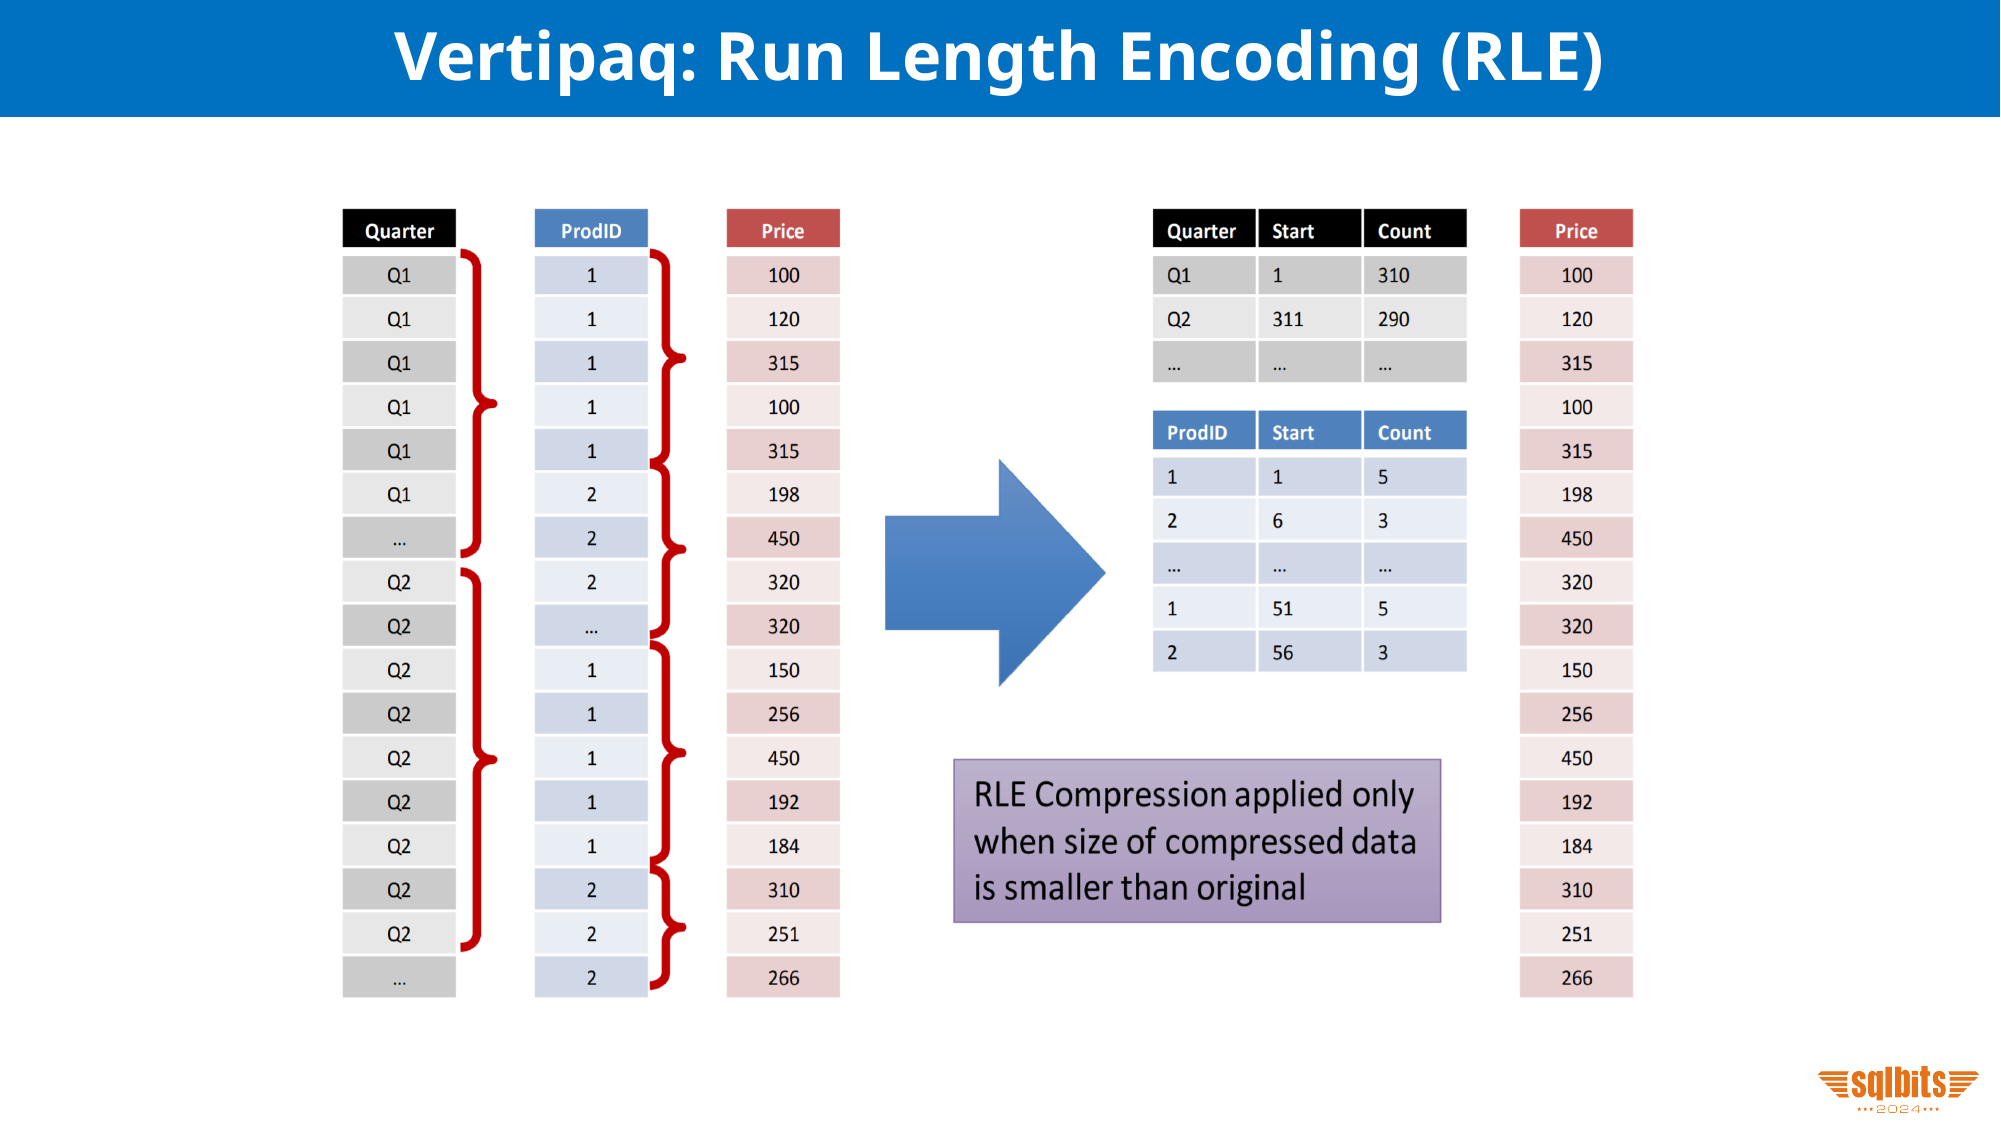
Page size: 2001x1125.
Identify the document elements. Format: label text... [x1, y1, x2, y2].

picture [195, 174, 1704, 1032]
picture [1817, 1066, 1980, 1113]
title Vertipaq: Run Length Encoding (RLE) [0, 0, 2000, 117]
